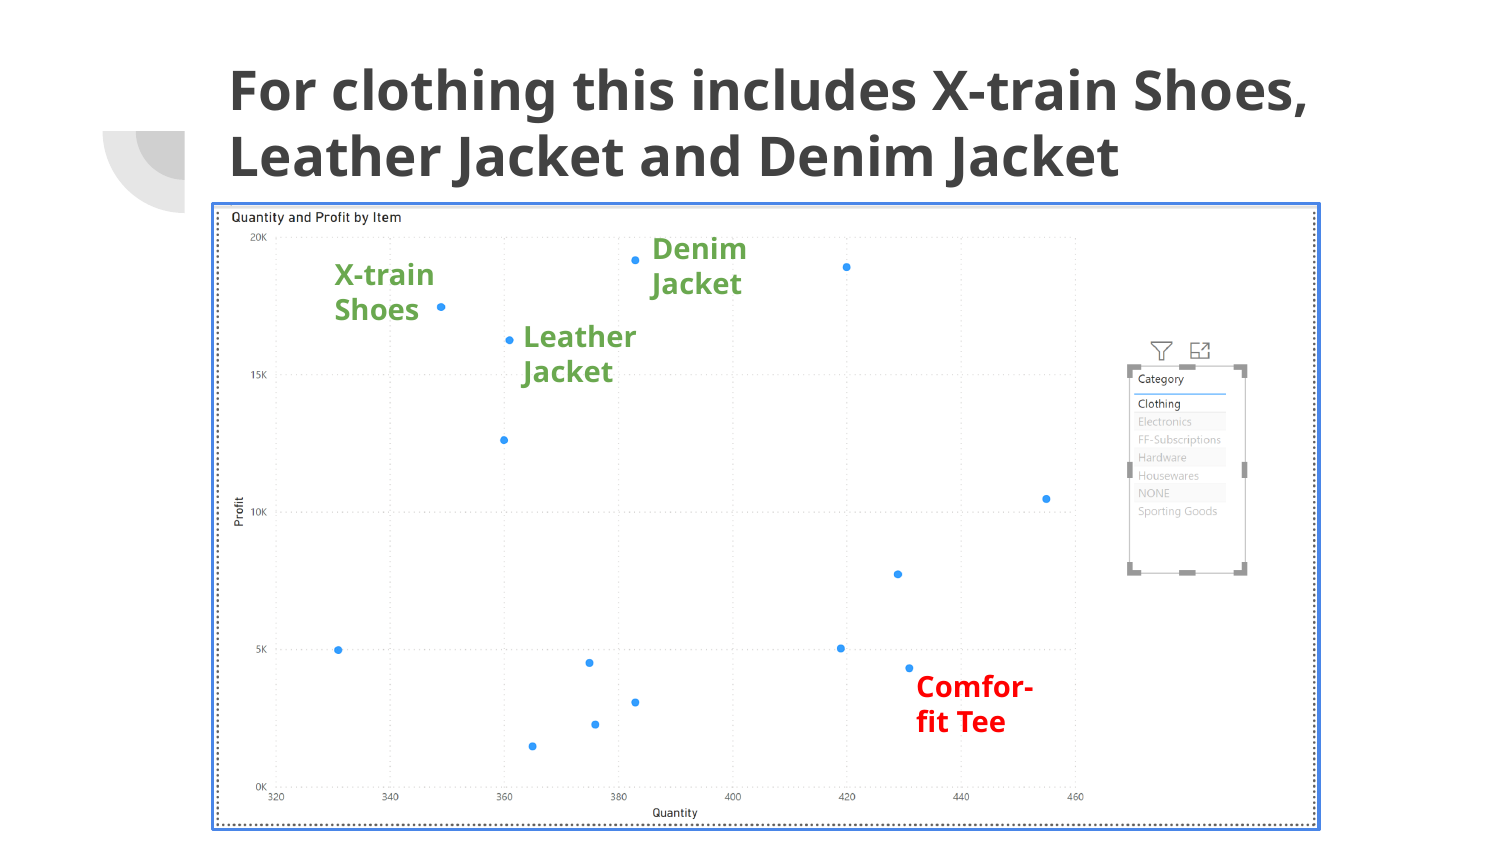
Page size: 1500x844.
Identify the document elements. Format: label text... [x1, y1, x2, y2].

title For clothing this includes X-train Shoes, Leather Jacket and Denim Jacket [213, 40, 1368, 205]
picture [213, 204, 1318, 829]
